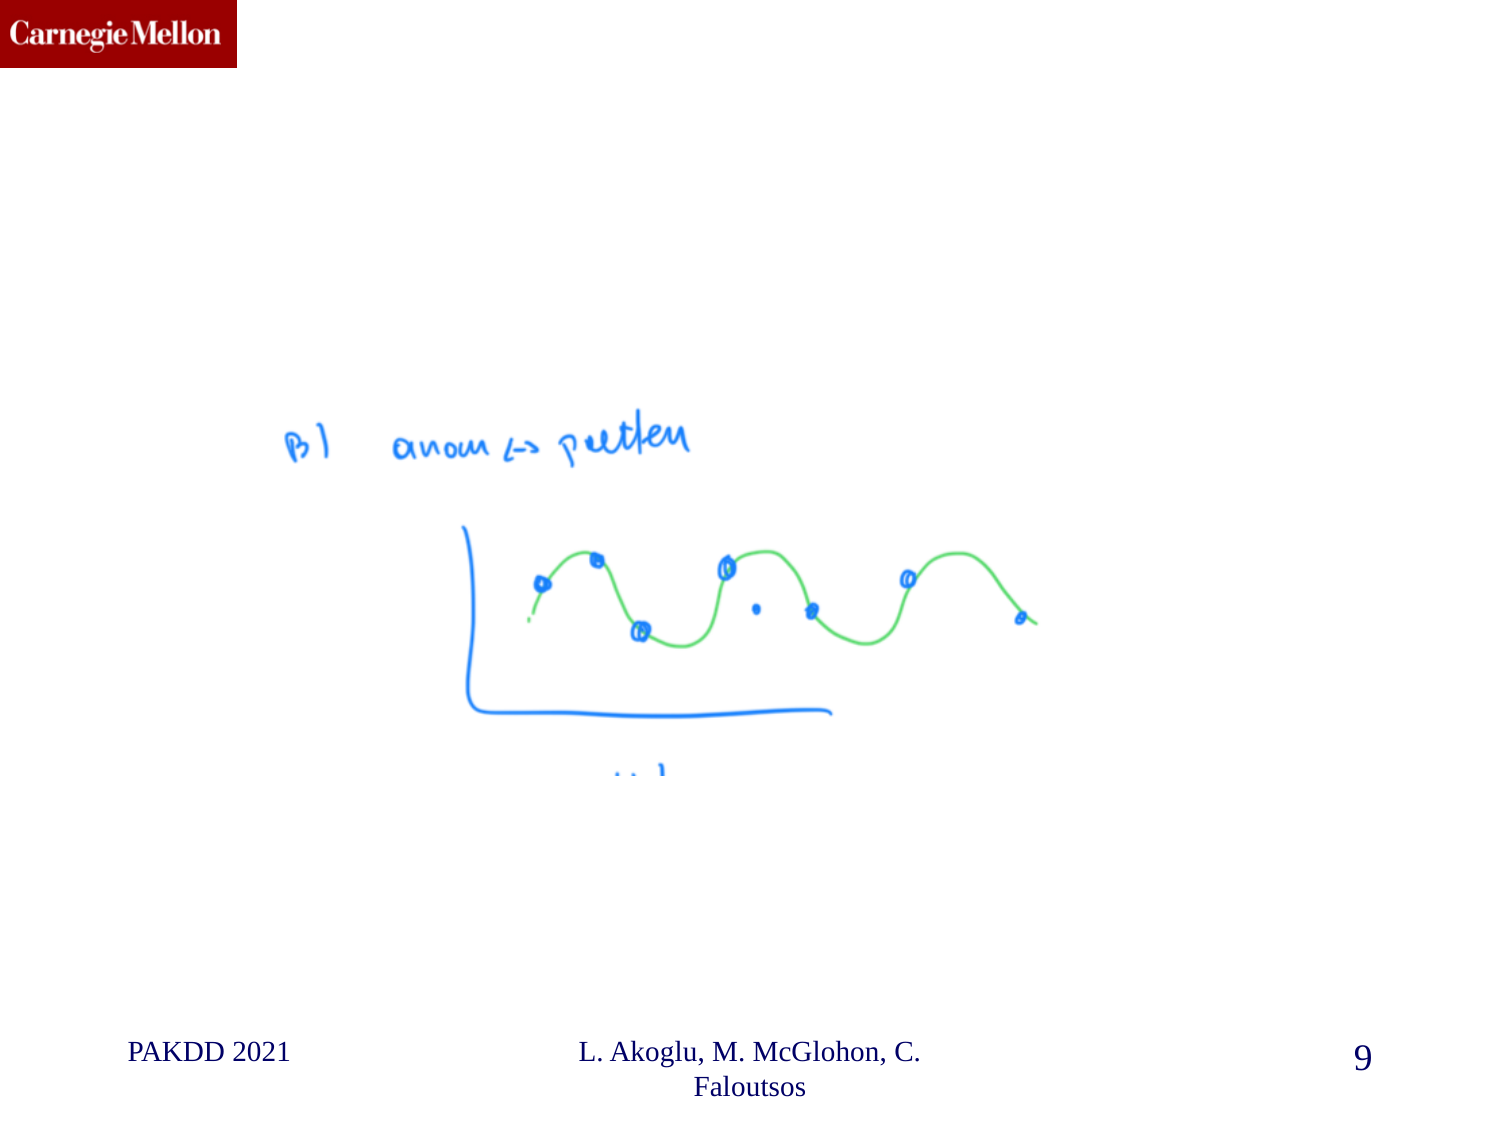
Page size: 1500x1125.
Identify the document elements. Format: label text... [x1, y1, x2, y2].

picture [0, 0, 237, 68]
slide_number PAKDD 2021 [112, 1024, 426, 1101]
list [0, 349, 1500, 776]
footer L. Akoglu, M. McGlohon, C. Faloutsos [512, 1024, 988, 1101]
slide_number 9 [1074, 1024, 1388, 1101]
